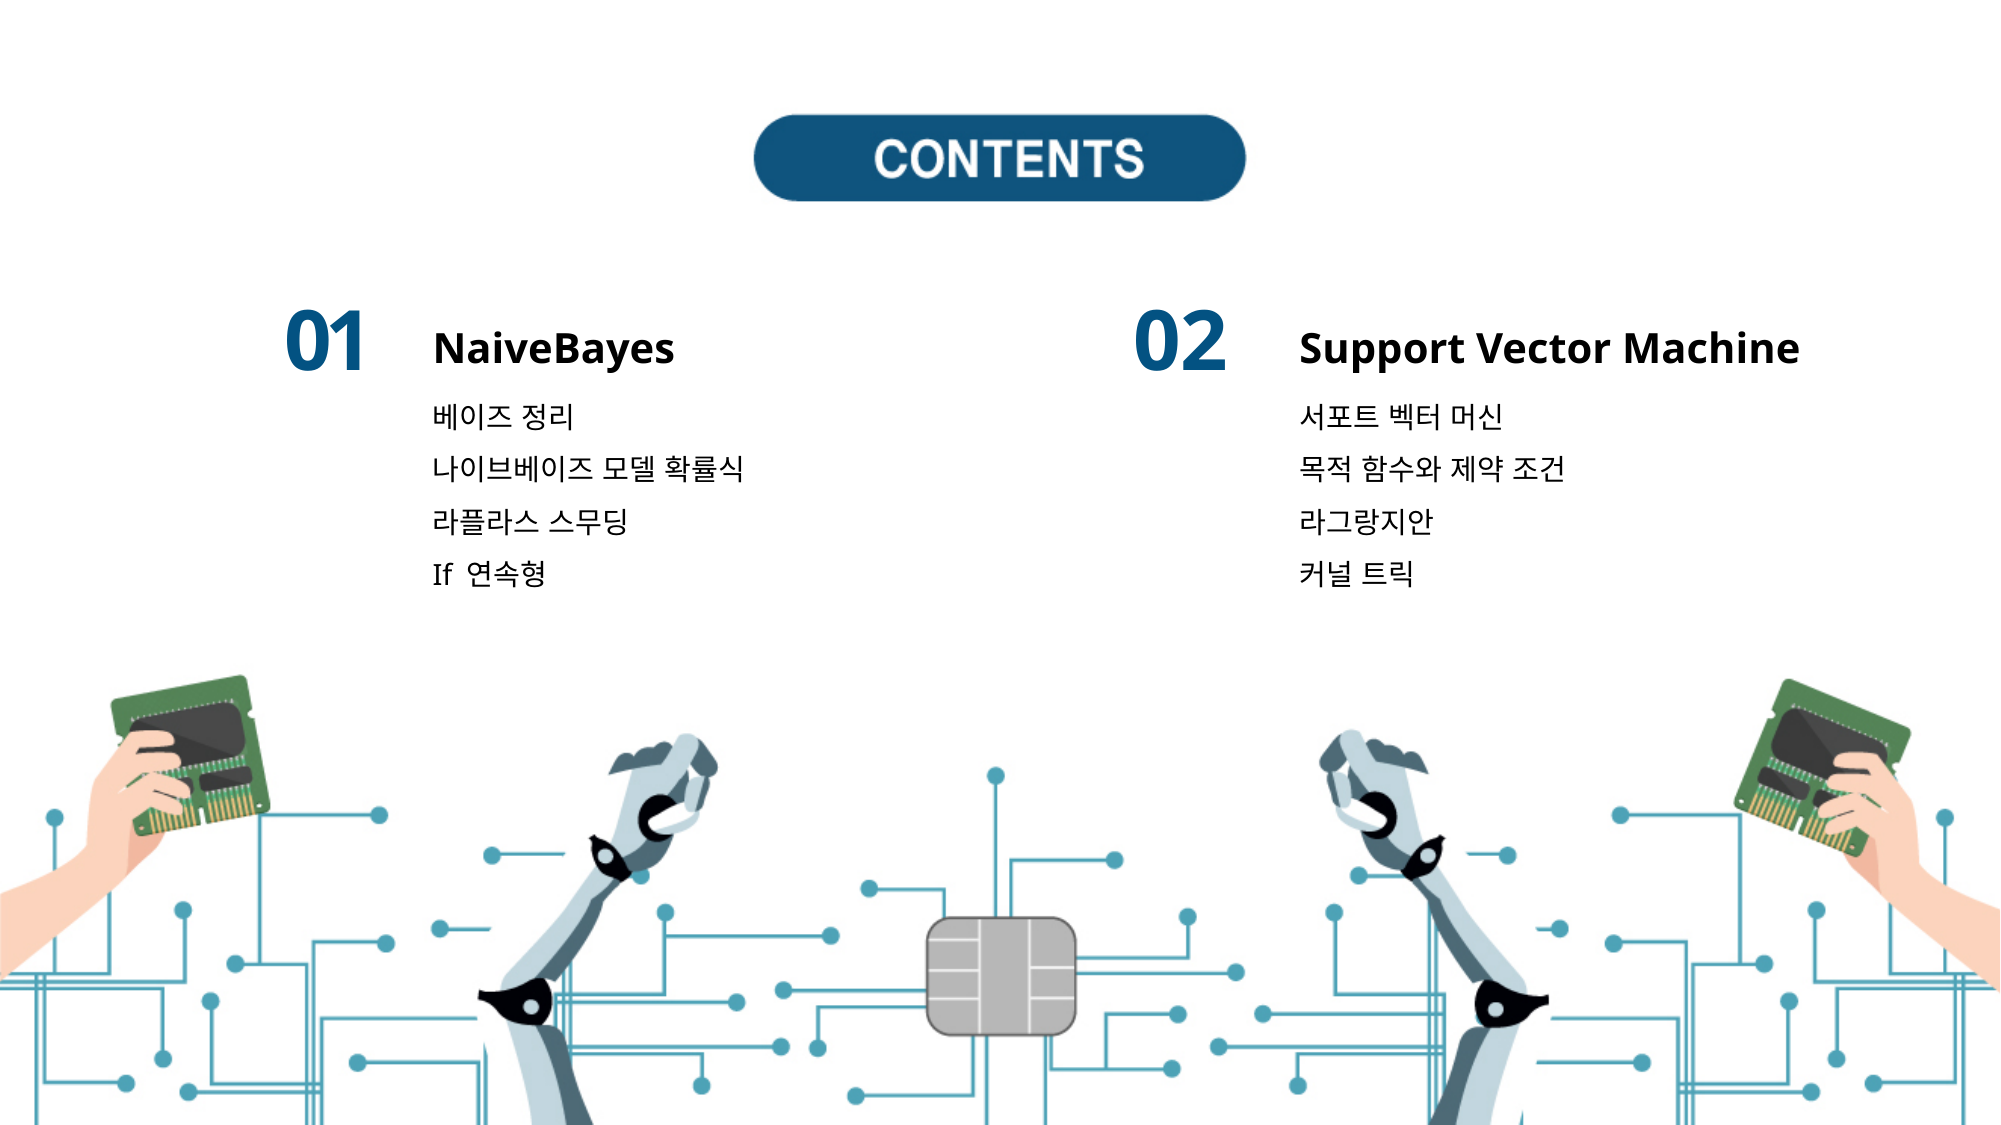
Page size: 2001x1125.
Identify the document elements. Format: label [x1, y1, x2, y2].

text_box [178, 279, 907, 595]
text_box [1013, 279, 1830, 595]
picture [0, 0, 2001, 1125]
